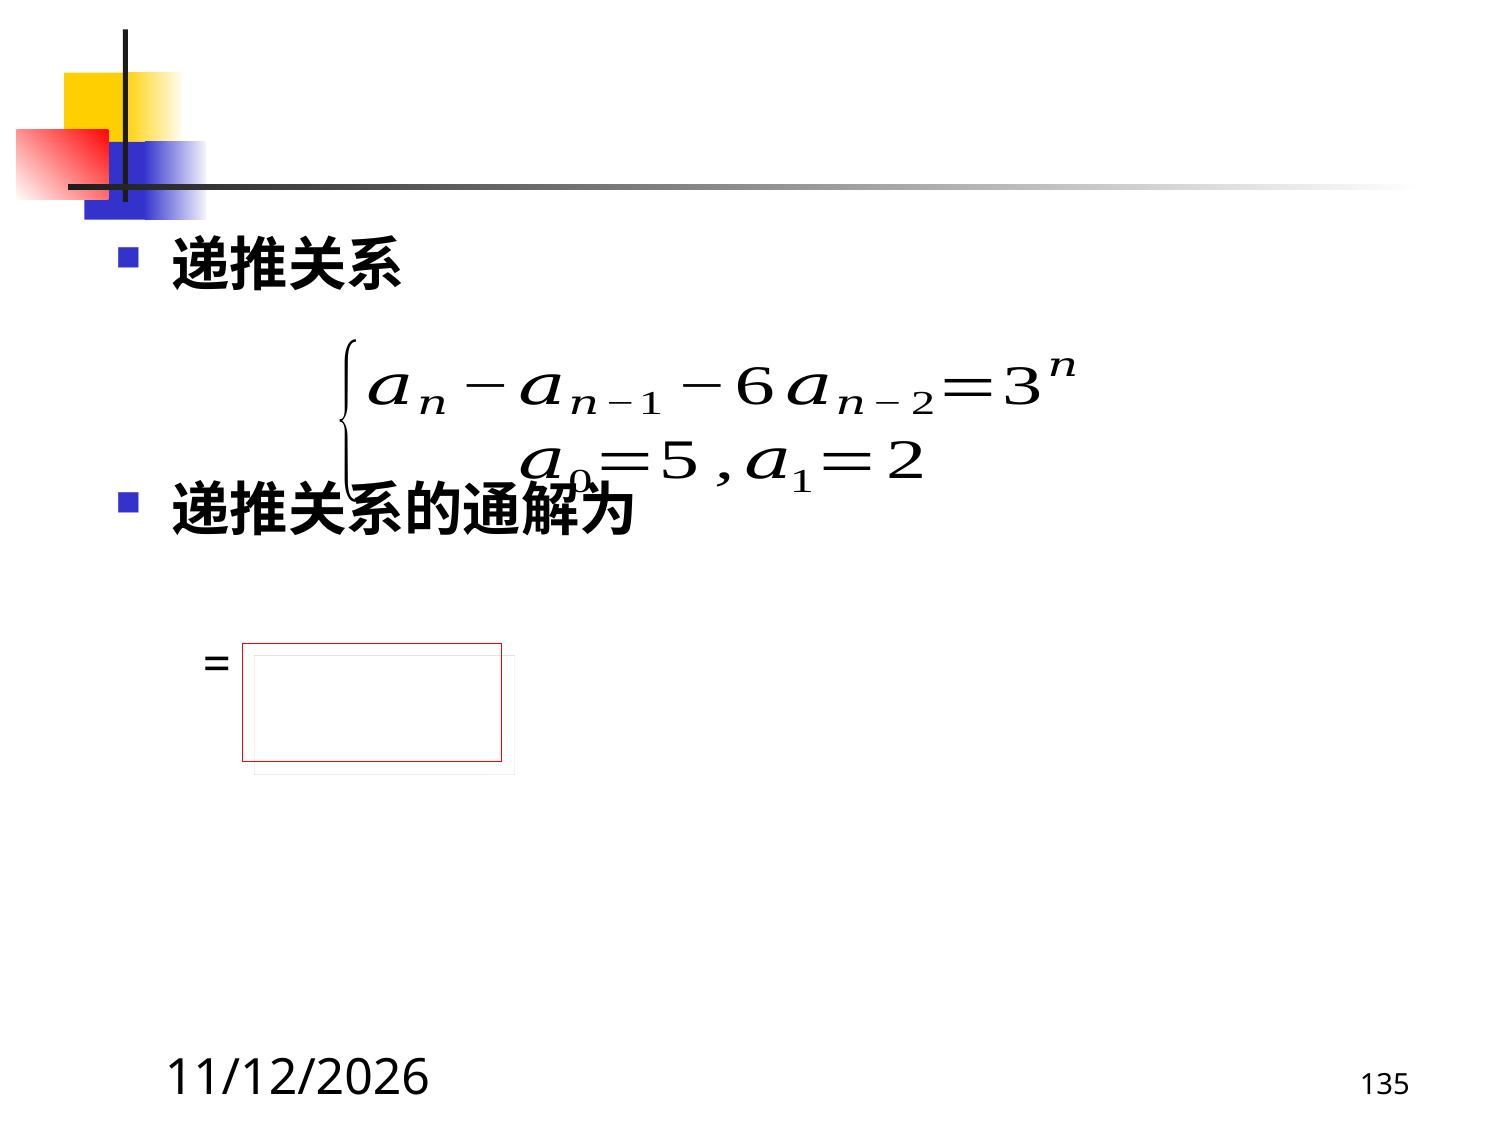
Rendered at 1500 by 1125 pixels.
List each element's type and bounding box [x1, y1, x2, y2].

slide_number [1112, 1037, 1425, 1113]
list [100, 219, 1459, 799]
text_box [242, 643, 502, 762]
slide_number [150, 1037, 463, 1113]
title [206, 0, 1400, 188]
